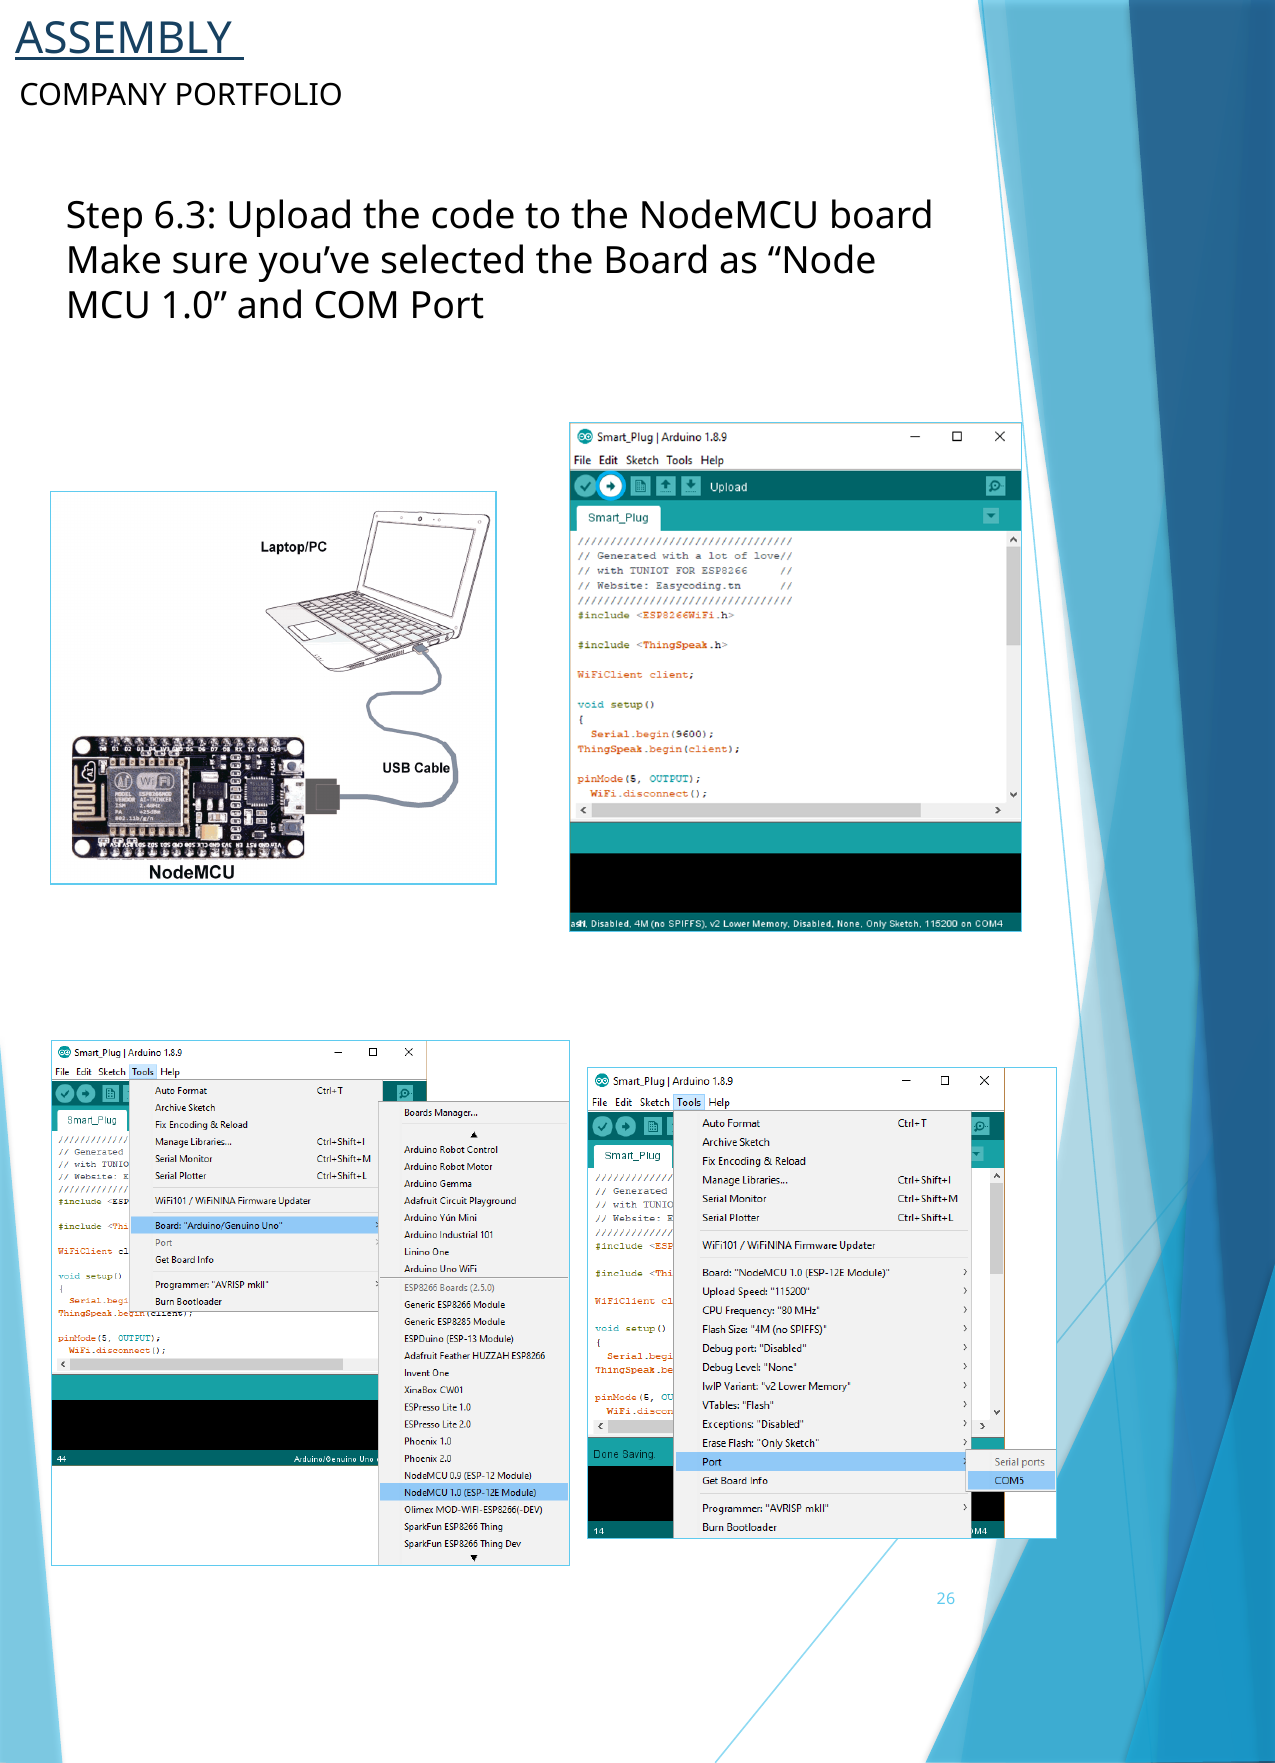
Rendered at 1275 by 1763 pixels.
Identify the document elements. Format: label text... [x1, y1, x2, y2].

slide_number 26 [898, 1552, 971, 1647]
text_box Step 6.3: Upload the code to the NodeMCU board Make sure you’ve selected the Board as “Node MCU 1.0” and COM Port [51, 183, 970, 334]
picture [587, 1067, 1058, 1539]
text_box ASSEMBLY [0, 2, 971, 187]
text_box COMPANY PORTFOLIO [4, 67, 1044, 120]
picture [569, 421, 1022, 933]
picture [50, 1040, 571, 1566]
picture [50, 491, 496, 884]
